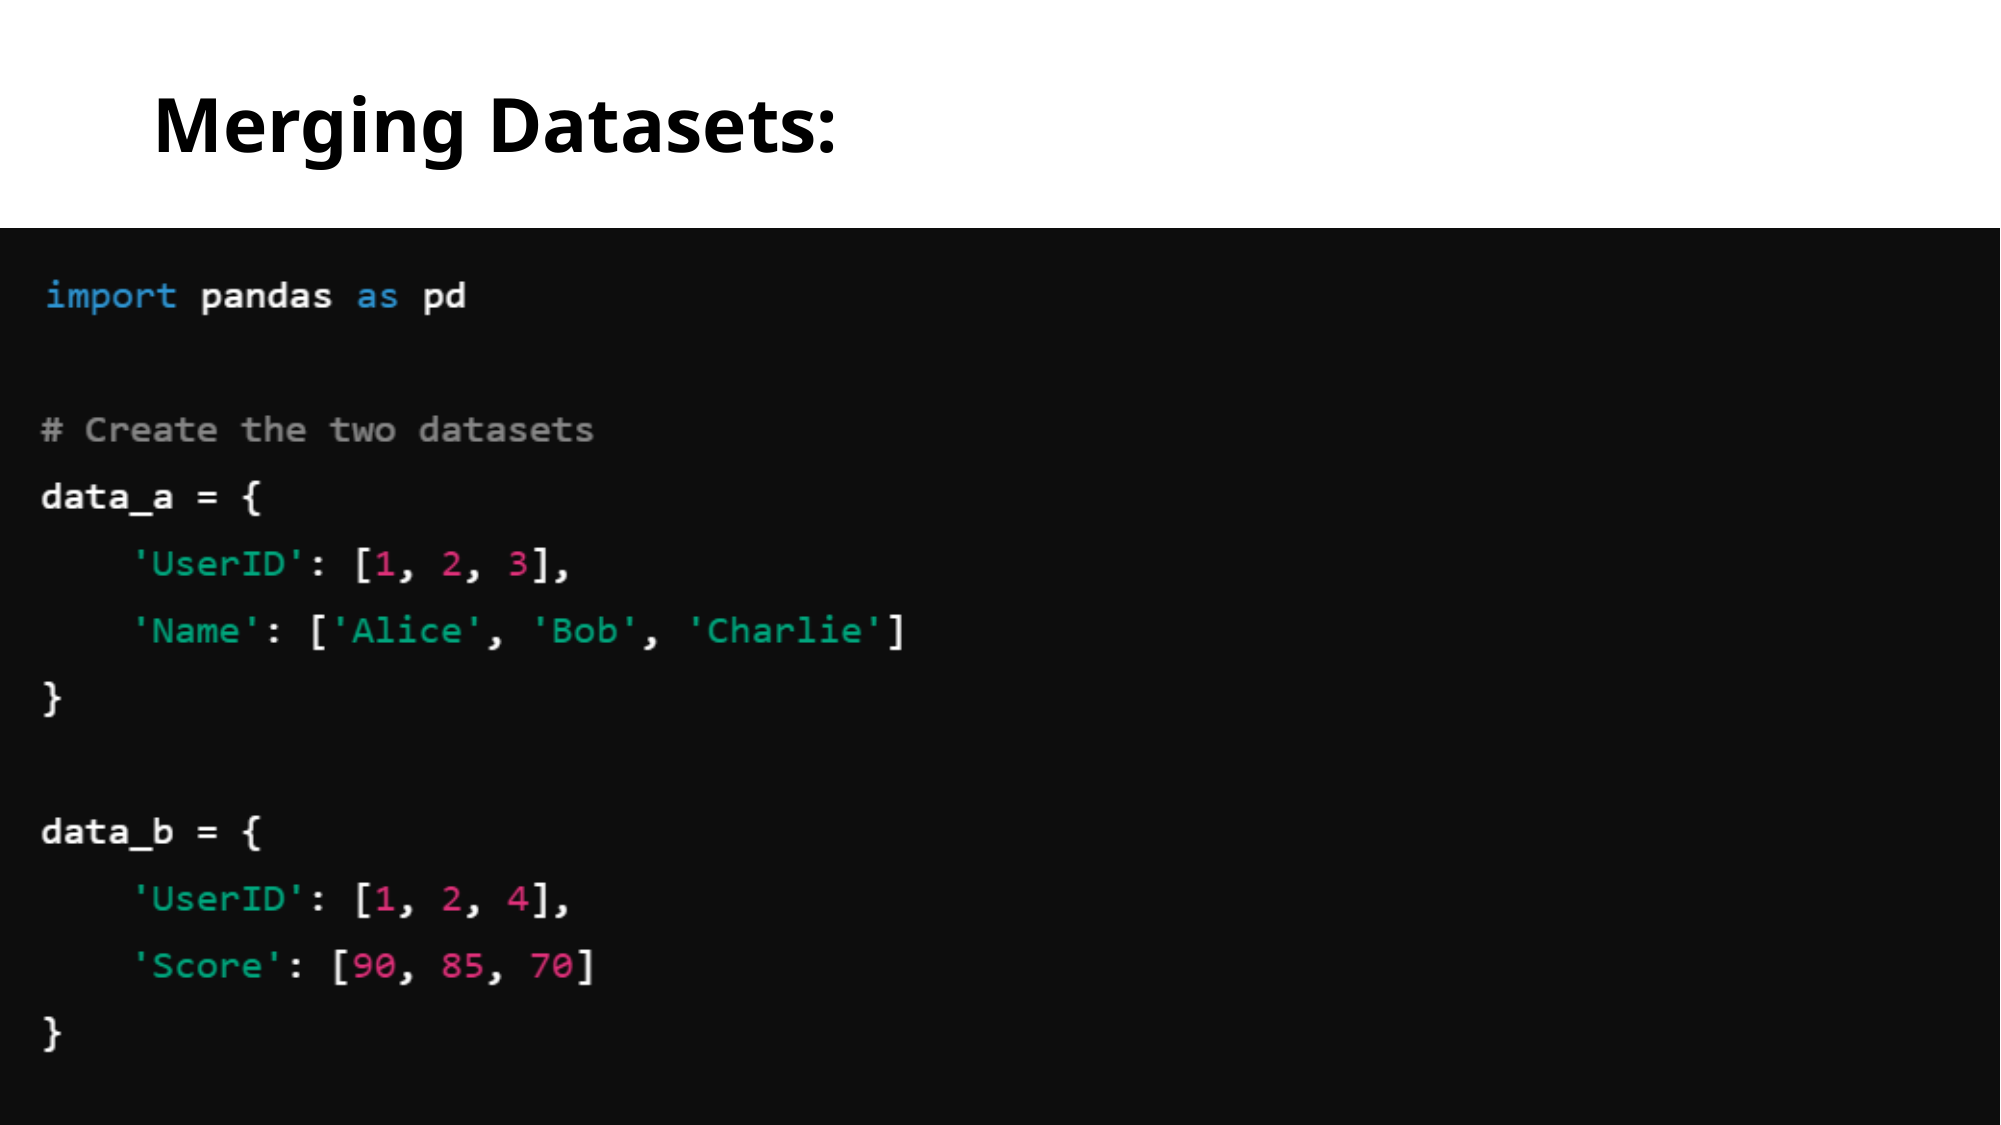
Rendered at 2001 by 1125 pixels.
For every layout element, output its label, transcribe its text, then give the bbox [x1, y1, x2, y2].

list Merging Datasets: [137, 80, 1863, 227]
picture [0, 227, 2000, 1125]
